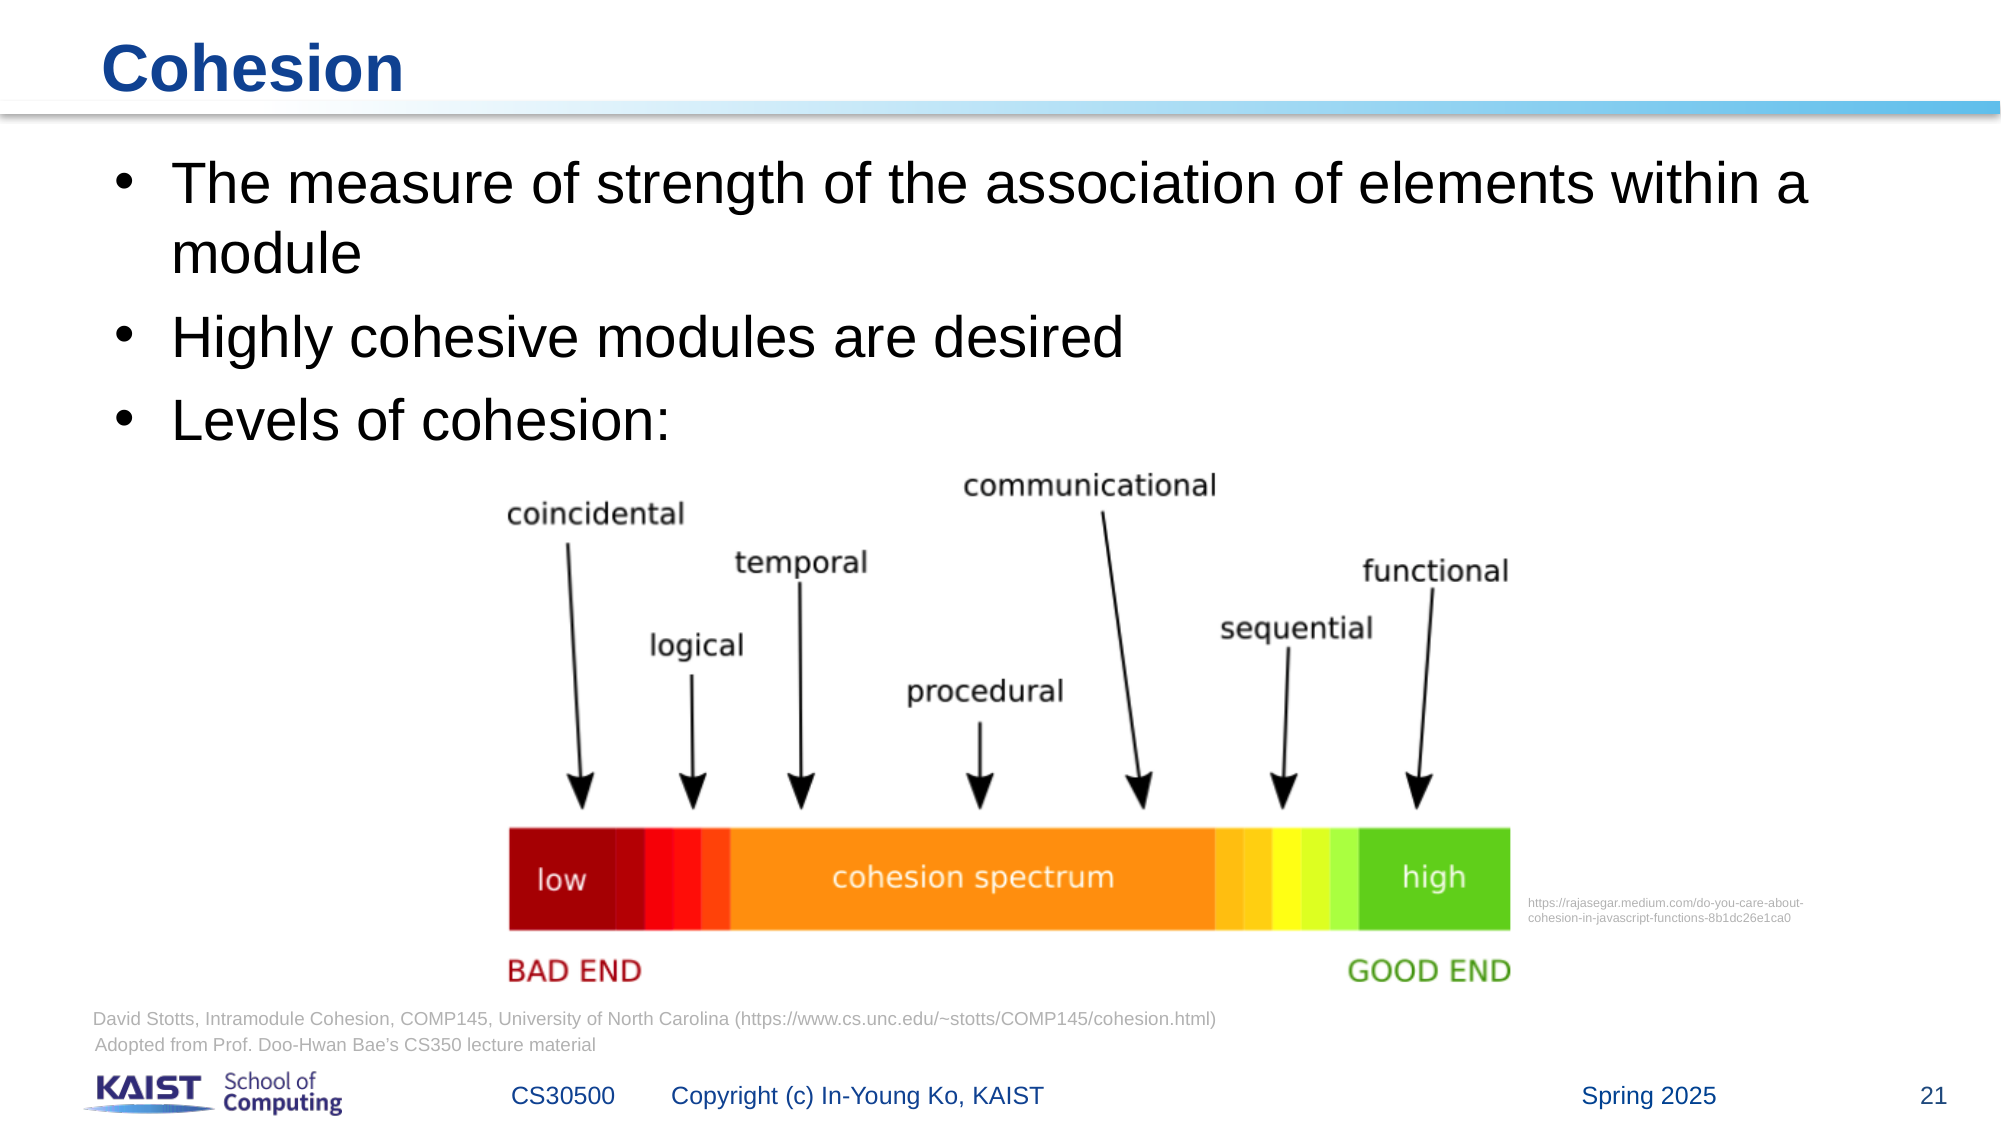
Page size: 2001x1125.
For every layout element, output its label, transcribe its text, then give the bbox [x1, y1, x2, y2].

list The measure of strength of the association of elements within a module Highly cohesive modules are desired Levels of cohesion: [99, 137, 1914, 1025]
picture [80, 1063, 342, 1125]
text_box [488, 450, 1847, 998]
text_box David Stotts, Intramodule Cohesion, COMP145, University of North Carolina (https://www.cs.unc.edu/~stotts/COMP145/cohesion.html) [78, 999, 1231, 1037]
slide_number 21 [1833, 1065, 1963, 1125]
text_box Adopted from Prof. Doo-Hwan Bae’s CS350 lecture material [79, 1037, 611, 1063]
title Cohesion [86, 19, 1914, 112]
slide_number Spring 2025 [1566, 1064, 1800, 1125]
footer CS30500 Copyright (c) In-Young Ko, KAIST [496, 1065, 1517, 1125]
